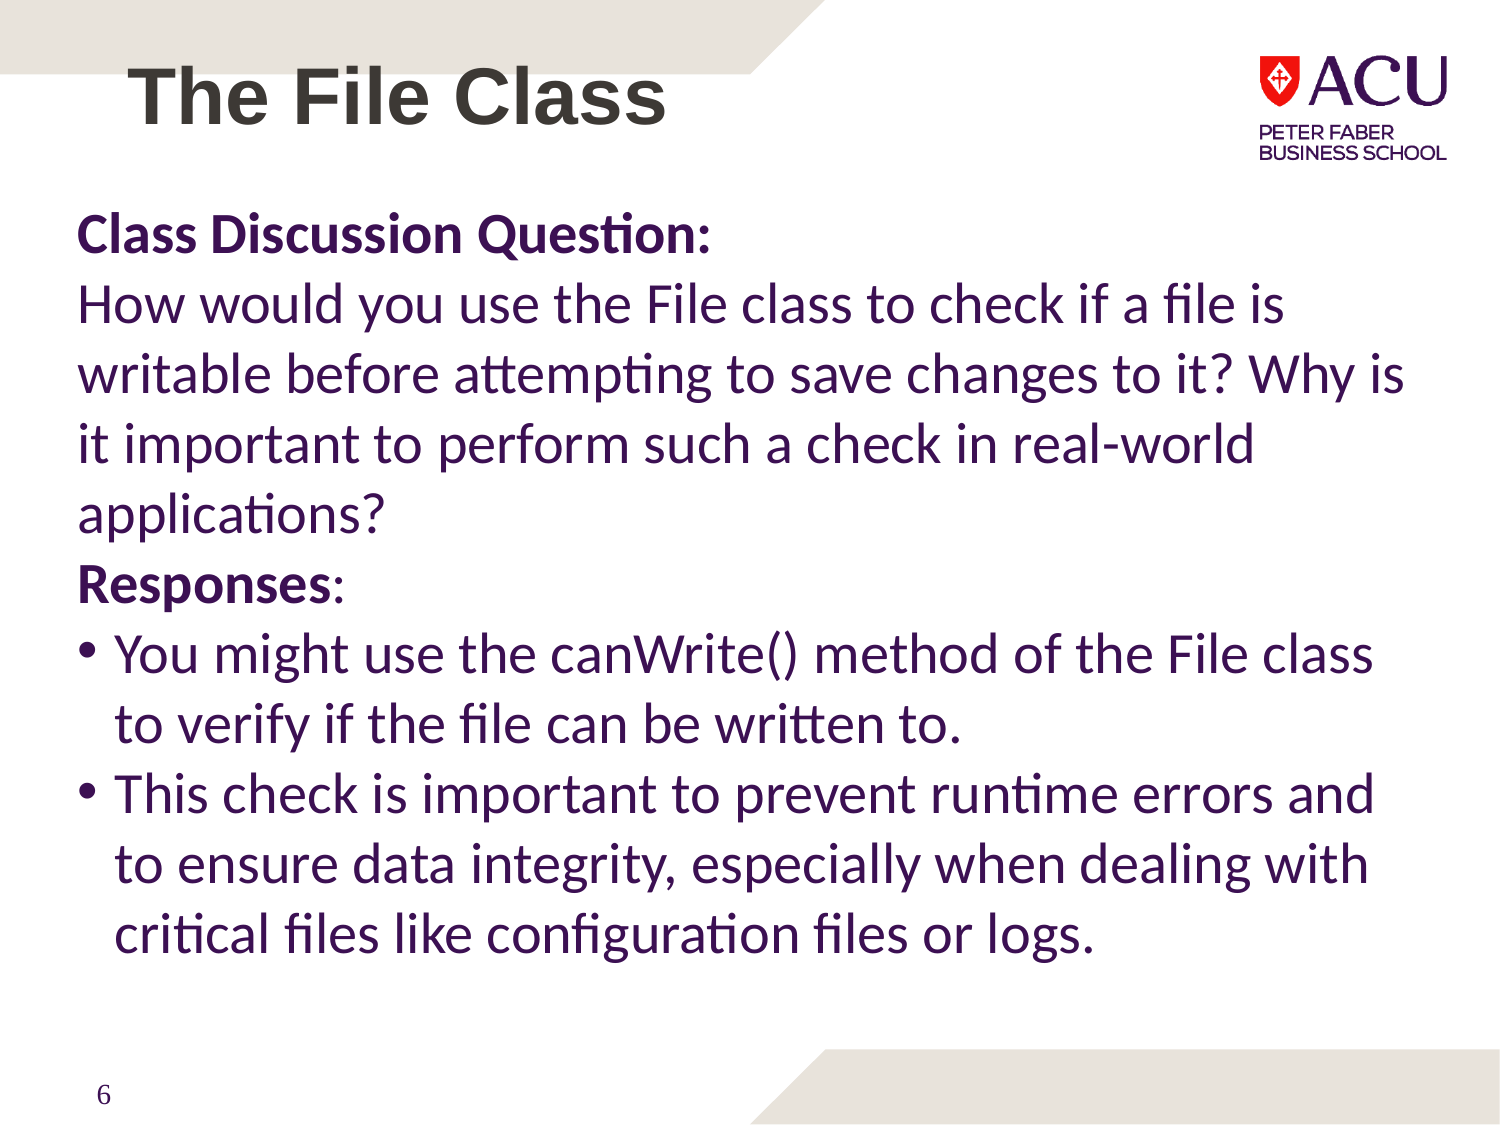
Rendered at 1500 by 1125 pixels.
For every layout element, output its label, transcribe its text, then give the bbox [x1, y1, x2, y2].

picture [1240, 41, 1466, 175]
title The File Class [112, 24, 1388, 160]
list Class Discussion Question: How would you use the File class to check if a file is writable before attempting to save changes to it? Why is it important to perform such a check in real-world applications? Responses: You might use the canWrite() method of the File class to verify if the file can be written to. This check is important to prevent runtime errors and to ensure data integrity, especially when dealing with critical files like configuration files or logs. [62, 187, 1438, 992]
slide_number 6 [81, 1068, 156, 1109]
